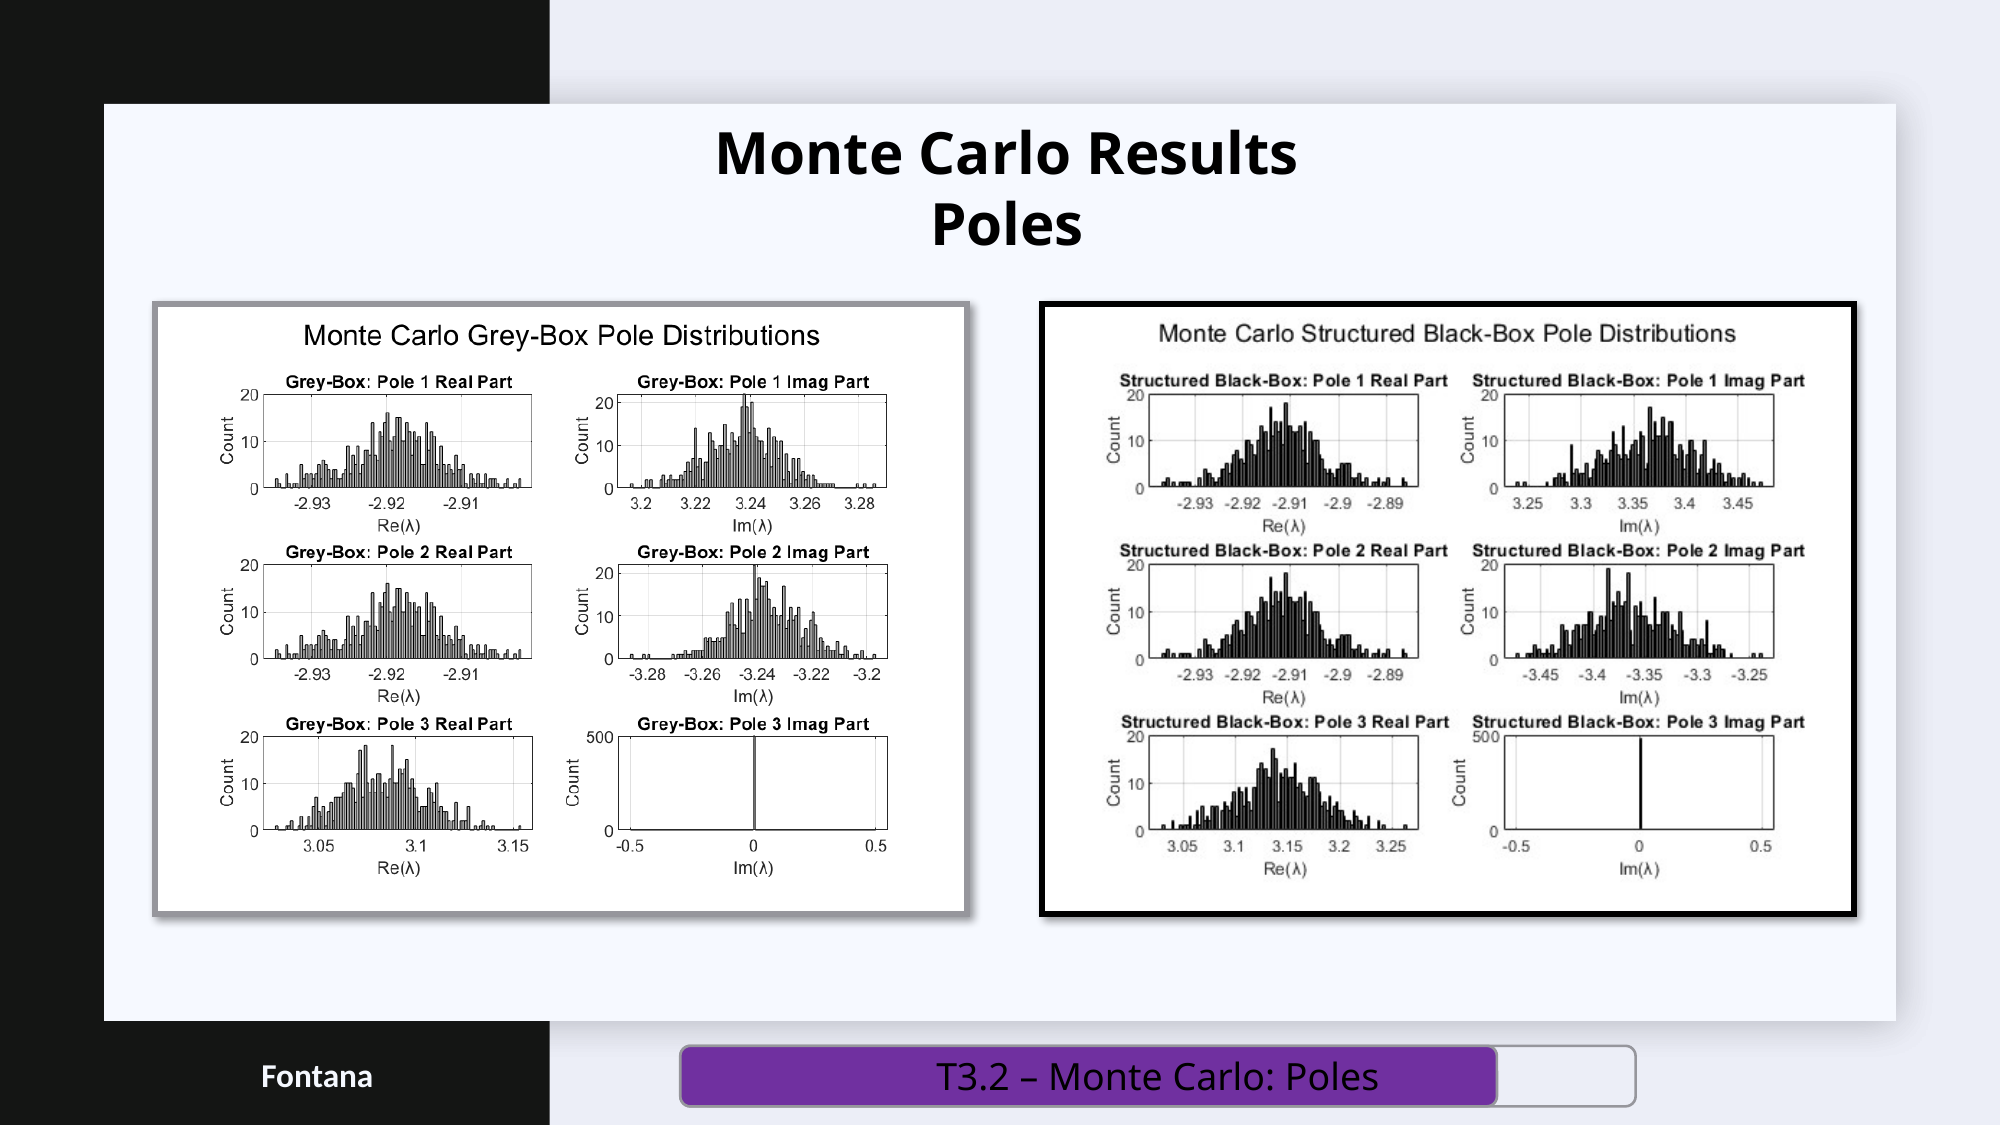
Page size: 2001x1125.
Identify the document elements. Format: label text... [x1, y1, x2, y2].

picture [157, 306, 965, 912]
text_box [678, 1044, 1499, 1108]
text_box Fontana [113, 1046, 523, 1102]
text_box T3.2 – Monte Carlo: Poles [921, 1045, 1395, 1106]
text_box [1491, 1044, 1637, 1108]
picture [1044, 306, 1852, 912]
text_box Monte Carlo Results Poles [538, 109, 1476, 264]
